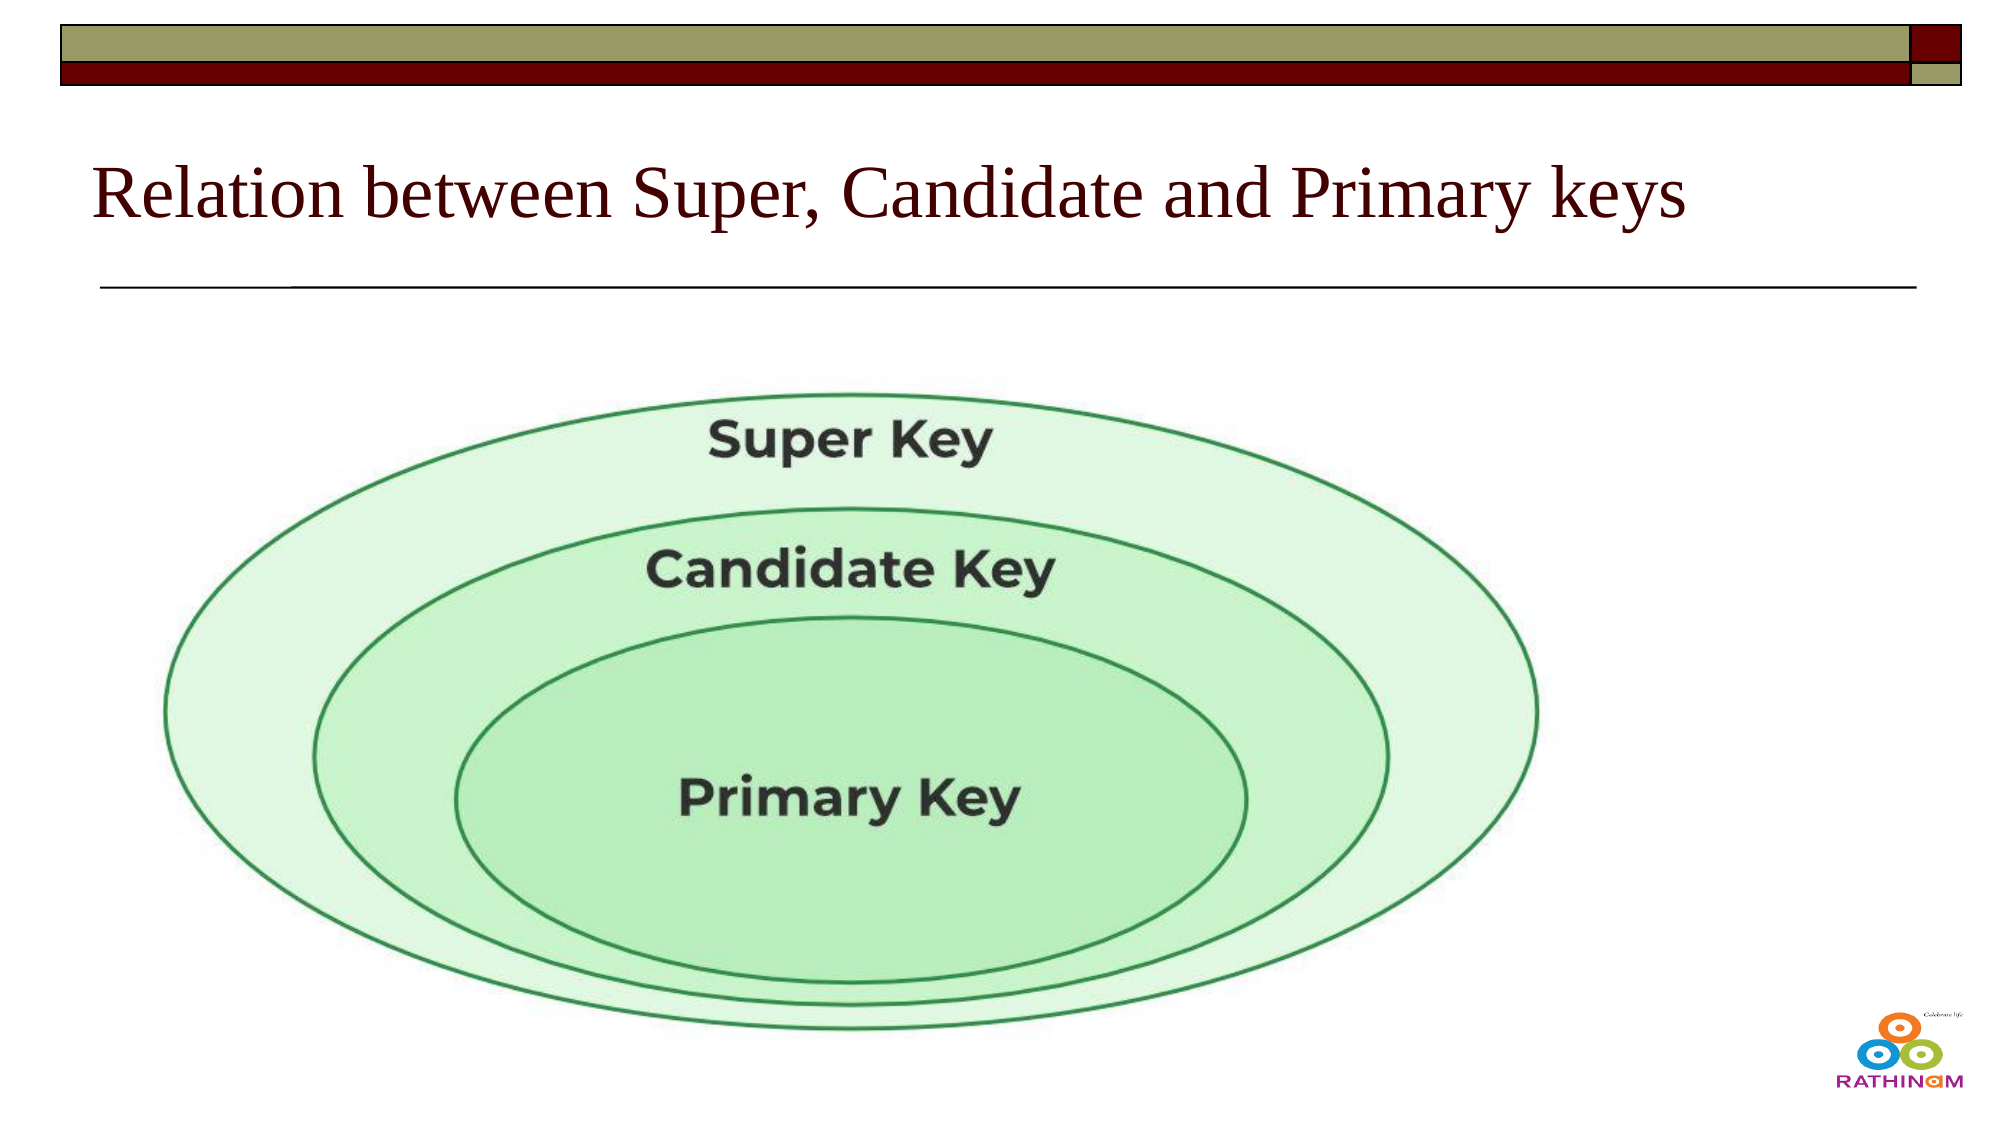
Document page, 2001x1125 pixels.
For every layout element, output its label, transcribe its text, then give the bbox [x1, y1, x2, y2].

title Relation between Super, Candidate and Primary keys [76, 52, 1877, 241]
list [132, 355, 1571, 1069]
picture [1830, 1000, 1969, 1100]
